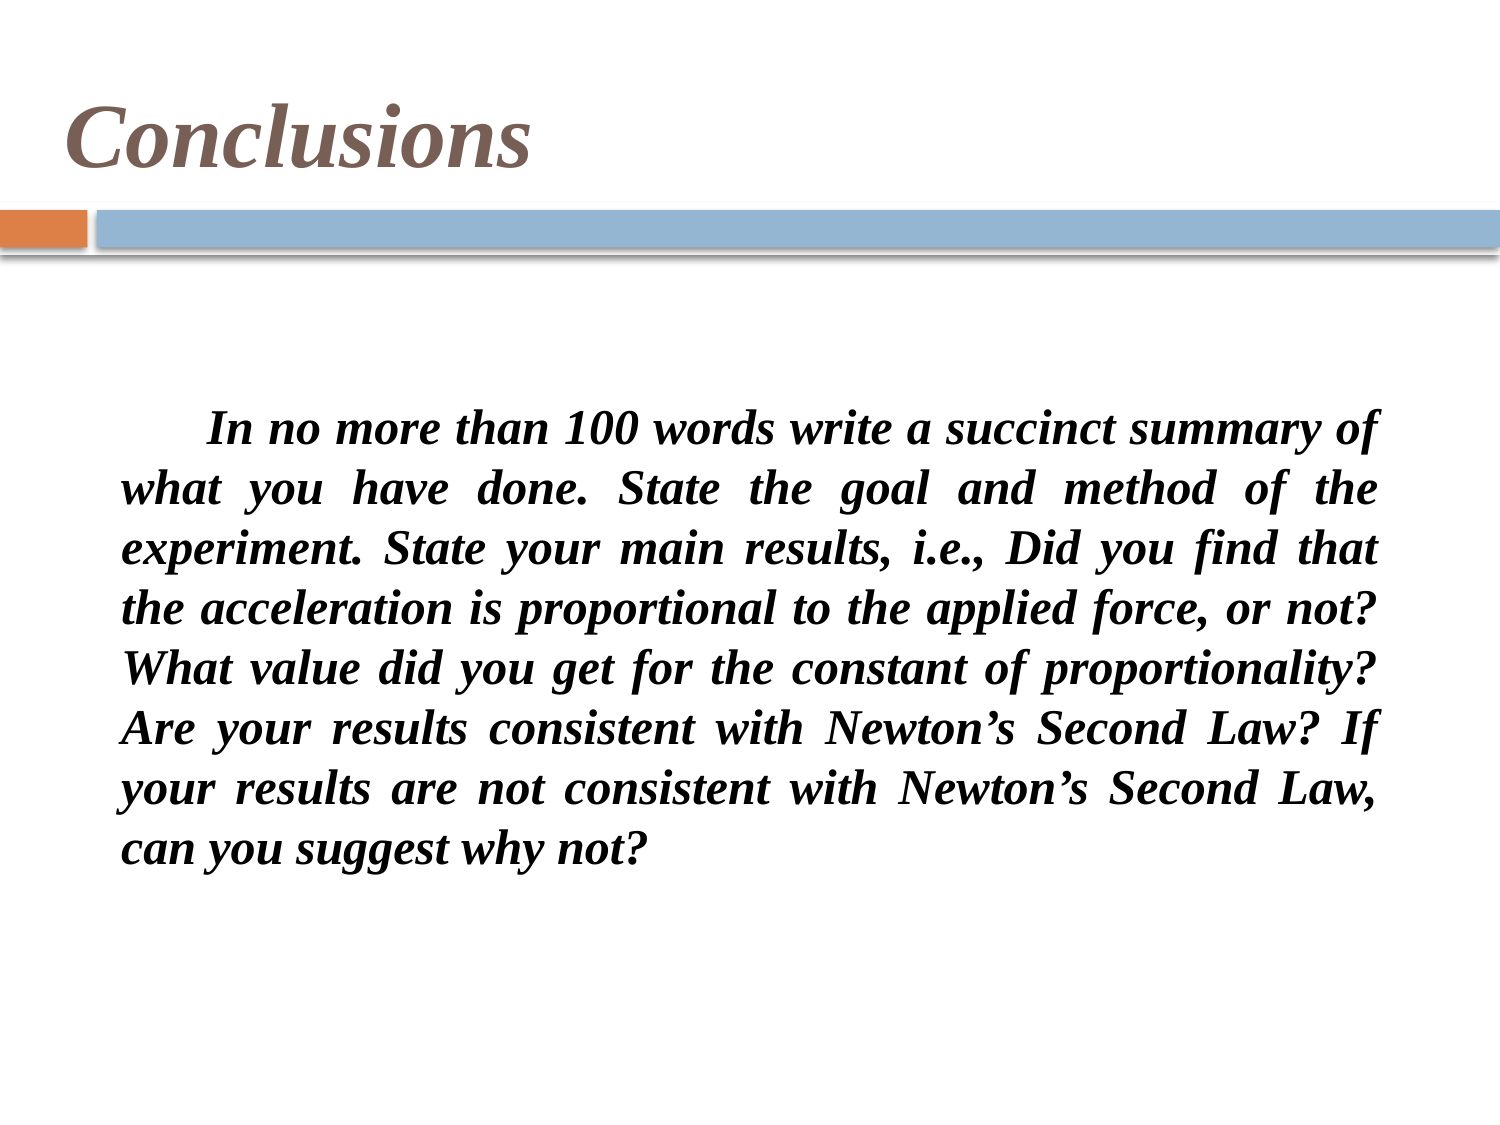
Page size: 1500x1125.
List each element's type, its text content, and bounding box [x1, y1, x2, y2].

title Conclusions [50, 50, 1388, 213]
text_box In no more than 100 words write a succinct summary of what you have done. State the goal and method of the experiment. State your main results, i.e., Did you find that the acceleration is proportional to the applied force, or not? What value did you get for the constant of proportionality? Are your results consistent with Newton’s Second Law? If your results are not consistent with Newton’s Second Law, can you suggest why not? [106, 387, 1394, 883]
